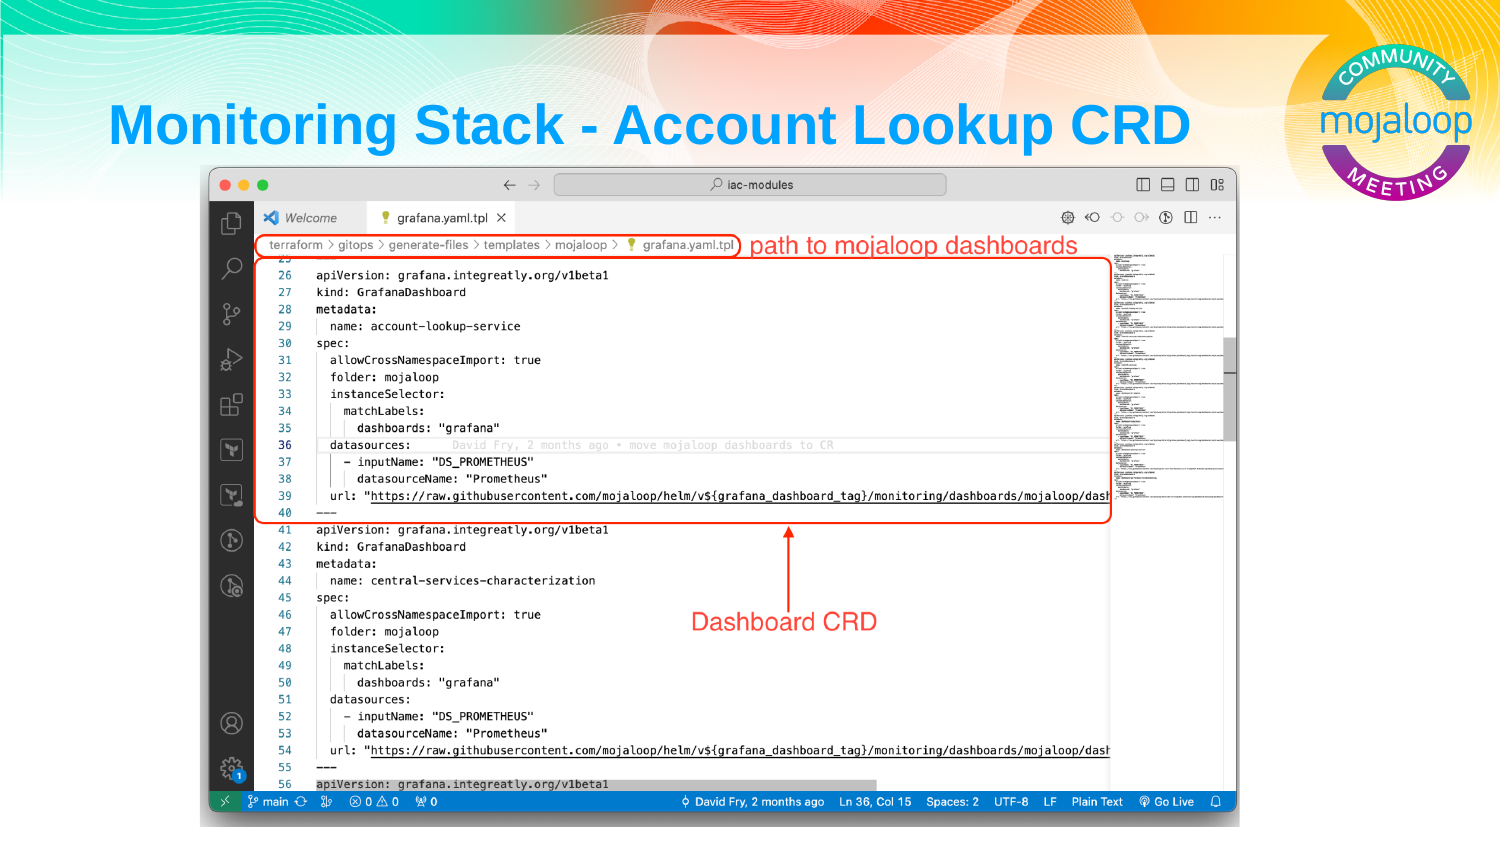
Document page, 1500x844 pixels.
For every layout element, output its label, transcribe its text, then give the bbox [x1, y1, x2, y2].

title Monitoring Stack - Account Lookup CRD [103, 44, 1264, 208]
picture [0, 0, 1500, 844]
